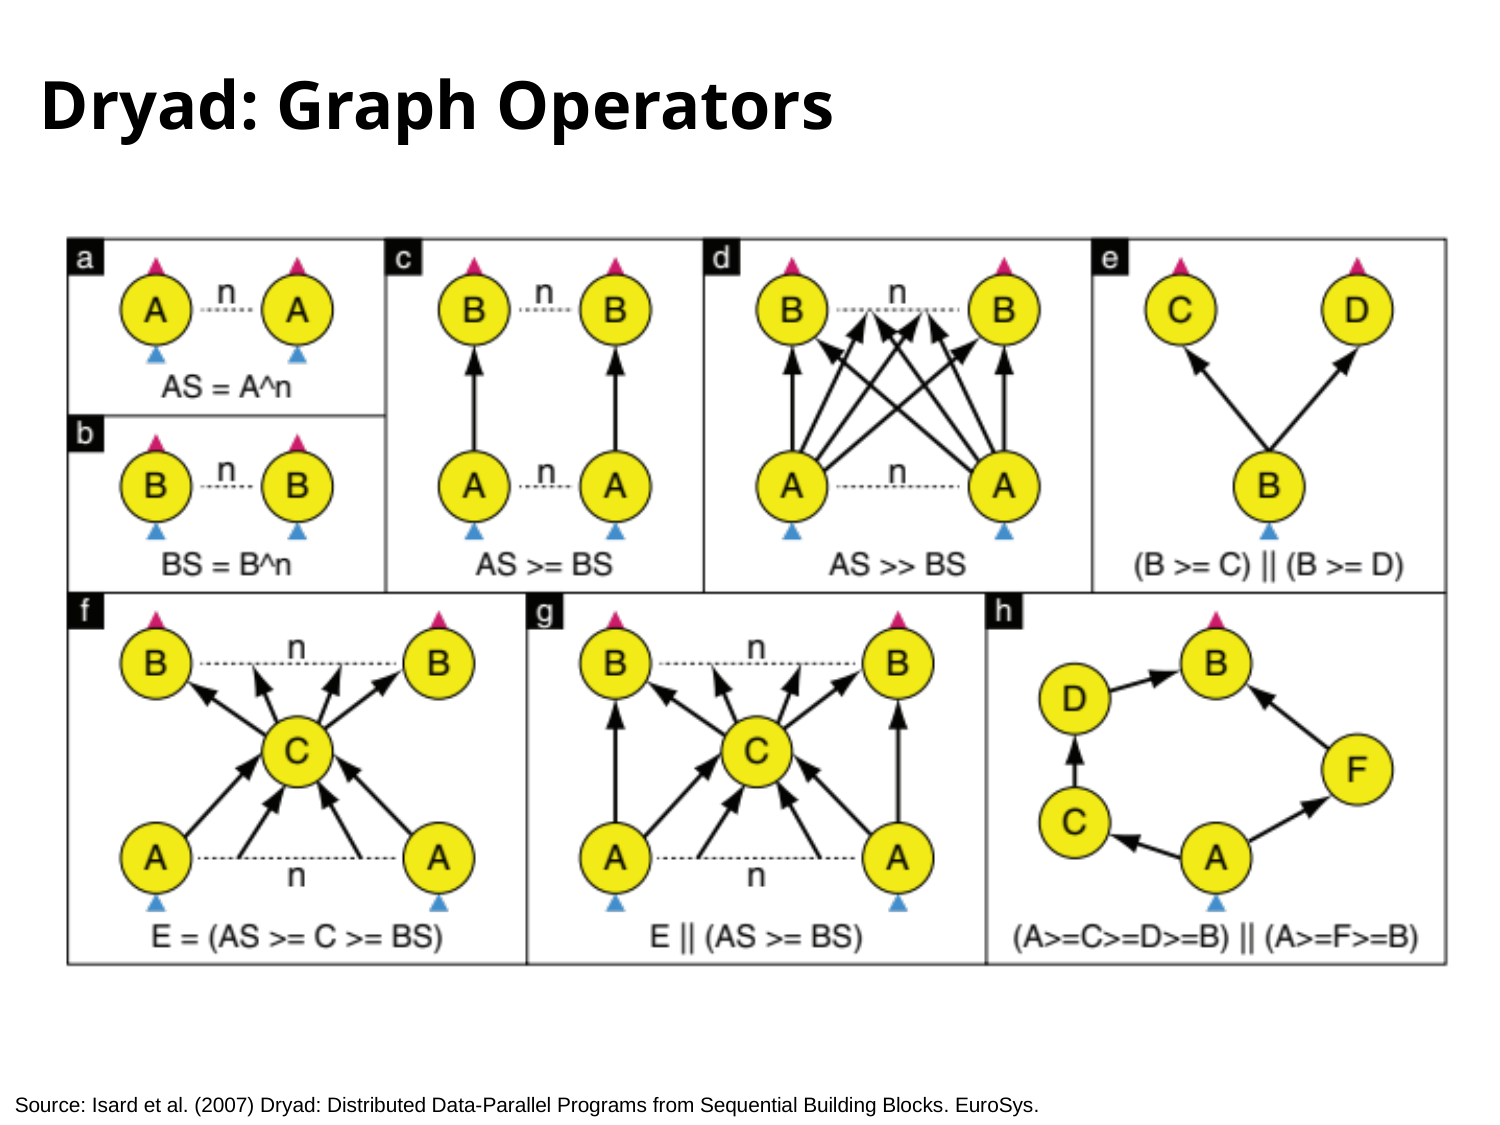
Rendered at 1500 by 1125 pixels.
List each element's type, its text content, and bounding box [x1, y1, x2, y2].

picture [39, 212, 1463, 976]
title Dryad: Graph Operators [24, 18, 1451, 188]
text_box Source: Isard et al. (2007) Dryad: Distributed Data-Parallel Programs from Sequential Building Blocks. EuroSys. [0, 1084, 1388, 1125]
